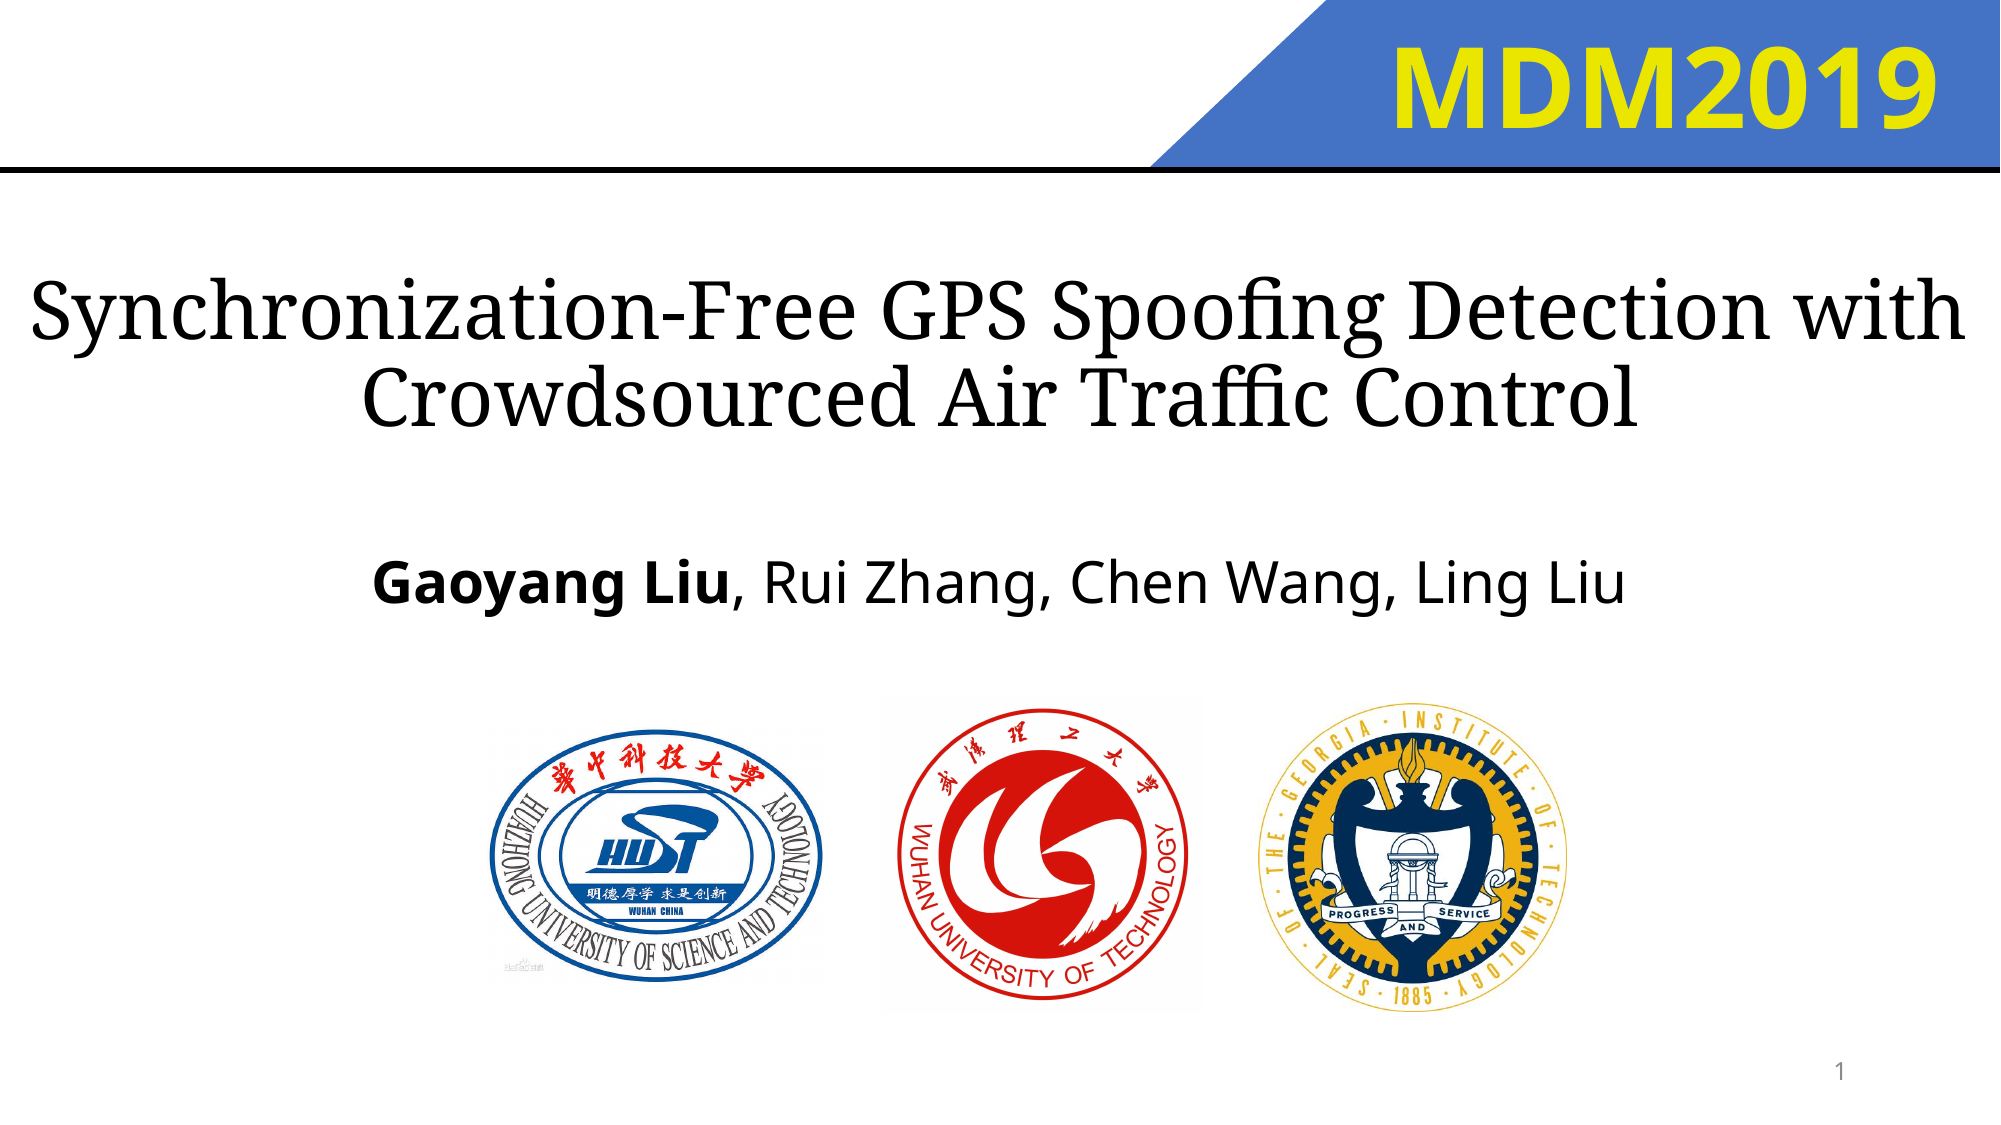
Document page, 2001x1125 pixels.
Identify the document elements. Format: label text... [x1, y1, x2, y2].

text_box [1149, 0, 2000, 168]
picture [487, 726, 824, 983]
text_box Synchronization-Free GPS Spoofing Detection with Crowdsourced Air Traffic Control [0, 184, 2000, 452]
picture [881, 695, 1202, 1014]
picture [1258, 703, 1567, 1012]
subtitle Gaoyang Liu, Rui Zhang, Chen Wang, Ling Liu [249, 545, 1750, 678]
slide_number 1 [1412, 1042, 1863, 1103]
